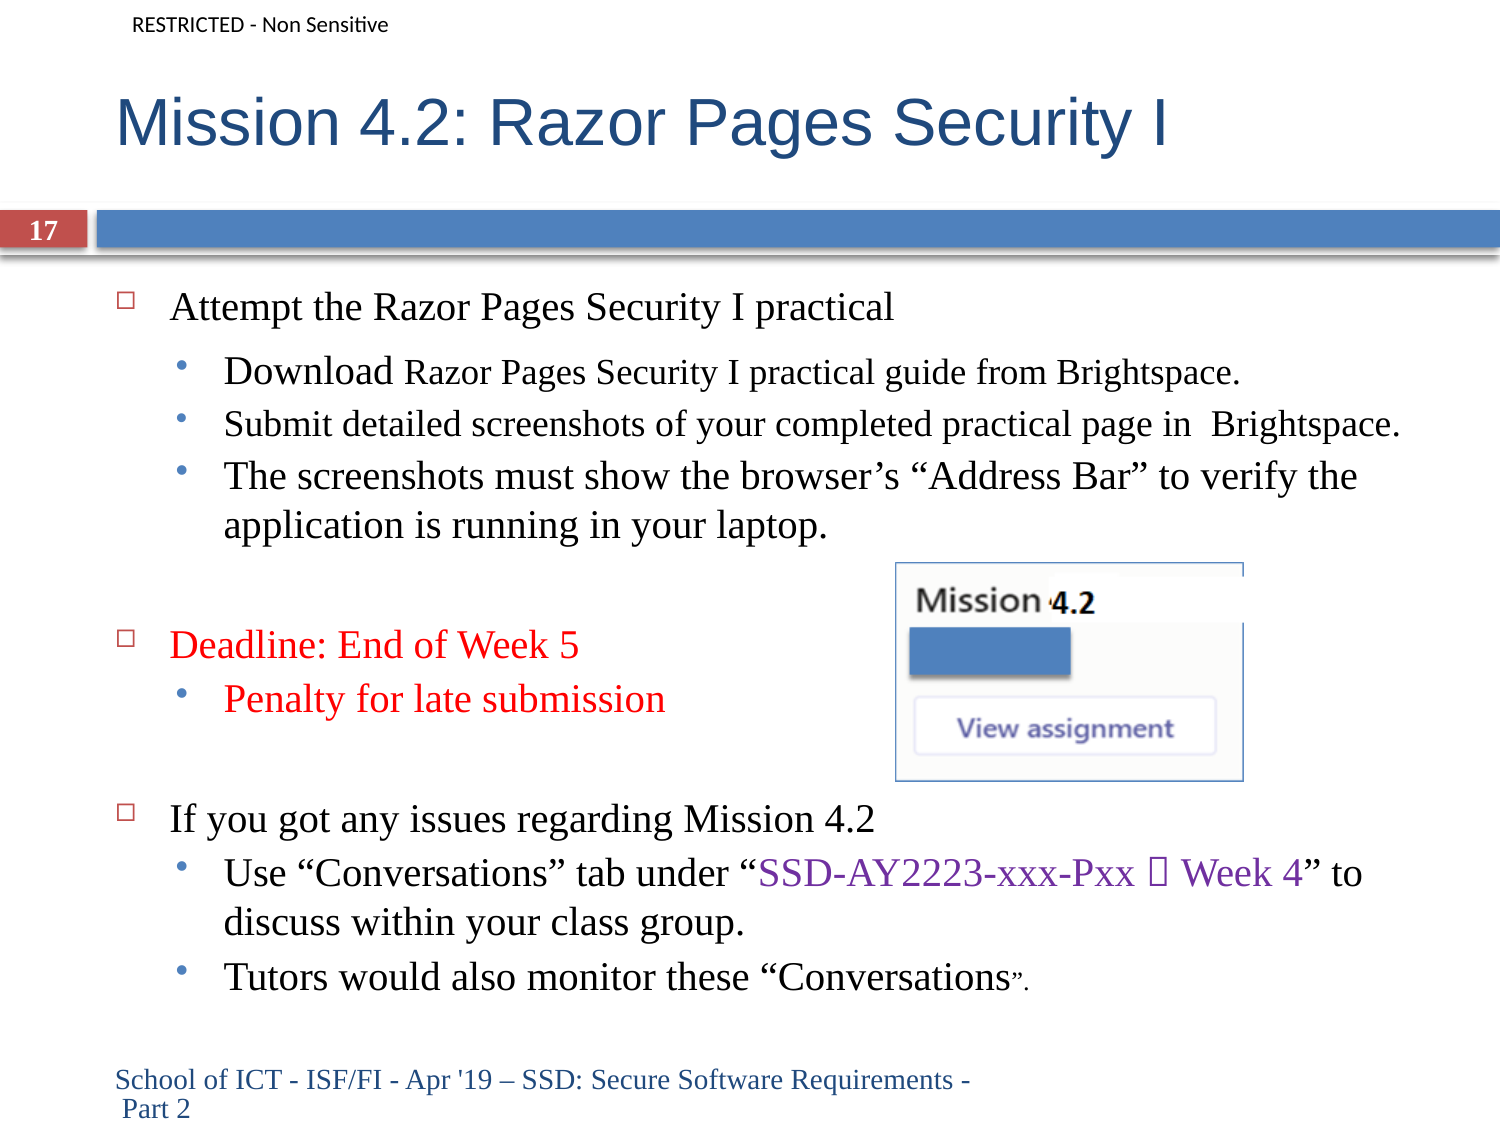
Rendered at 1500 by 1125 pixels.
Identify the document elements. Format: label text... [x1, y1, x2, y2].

slide_number 17 [0, 208, 88, 249]
footer School of ICT - ISF/FI - Apr '19 – SSD: Secure Software Requirements - Part 2 [99, 1048, 990, 1108]
title Mission 4.2: Razor Pages Security I [100, 37, 1438, 200]
list Attempt the Razor Pages Security I practical Download Razor Pages Security I practical guide from Brightspace. Submit detailed screenshots of your completed practical page in Brightspace. The screenshots must show the browser’s “Address Bar” to verify the application is running in your laptop. Deadline: End of Week 5 Penalty for late submission If you got any issues regarding Mission 4.2 Use “Conversations” tab under “SSD-AY2223-xxx-Pxx  Week 4” to discuss within your class group. Tutors would also monitor these “Conversations”. [100, 262, 1475, 1014]
picture [894, 562, 1245, 782]
